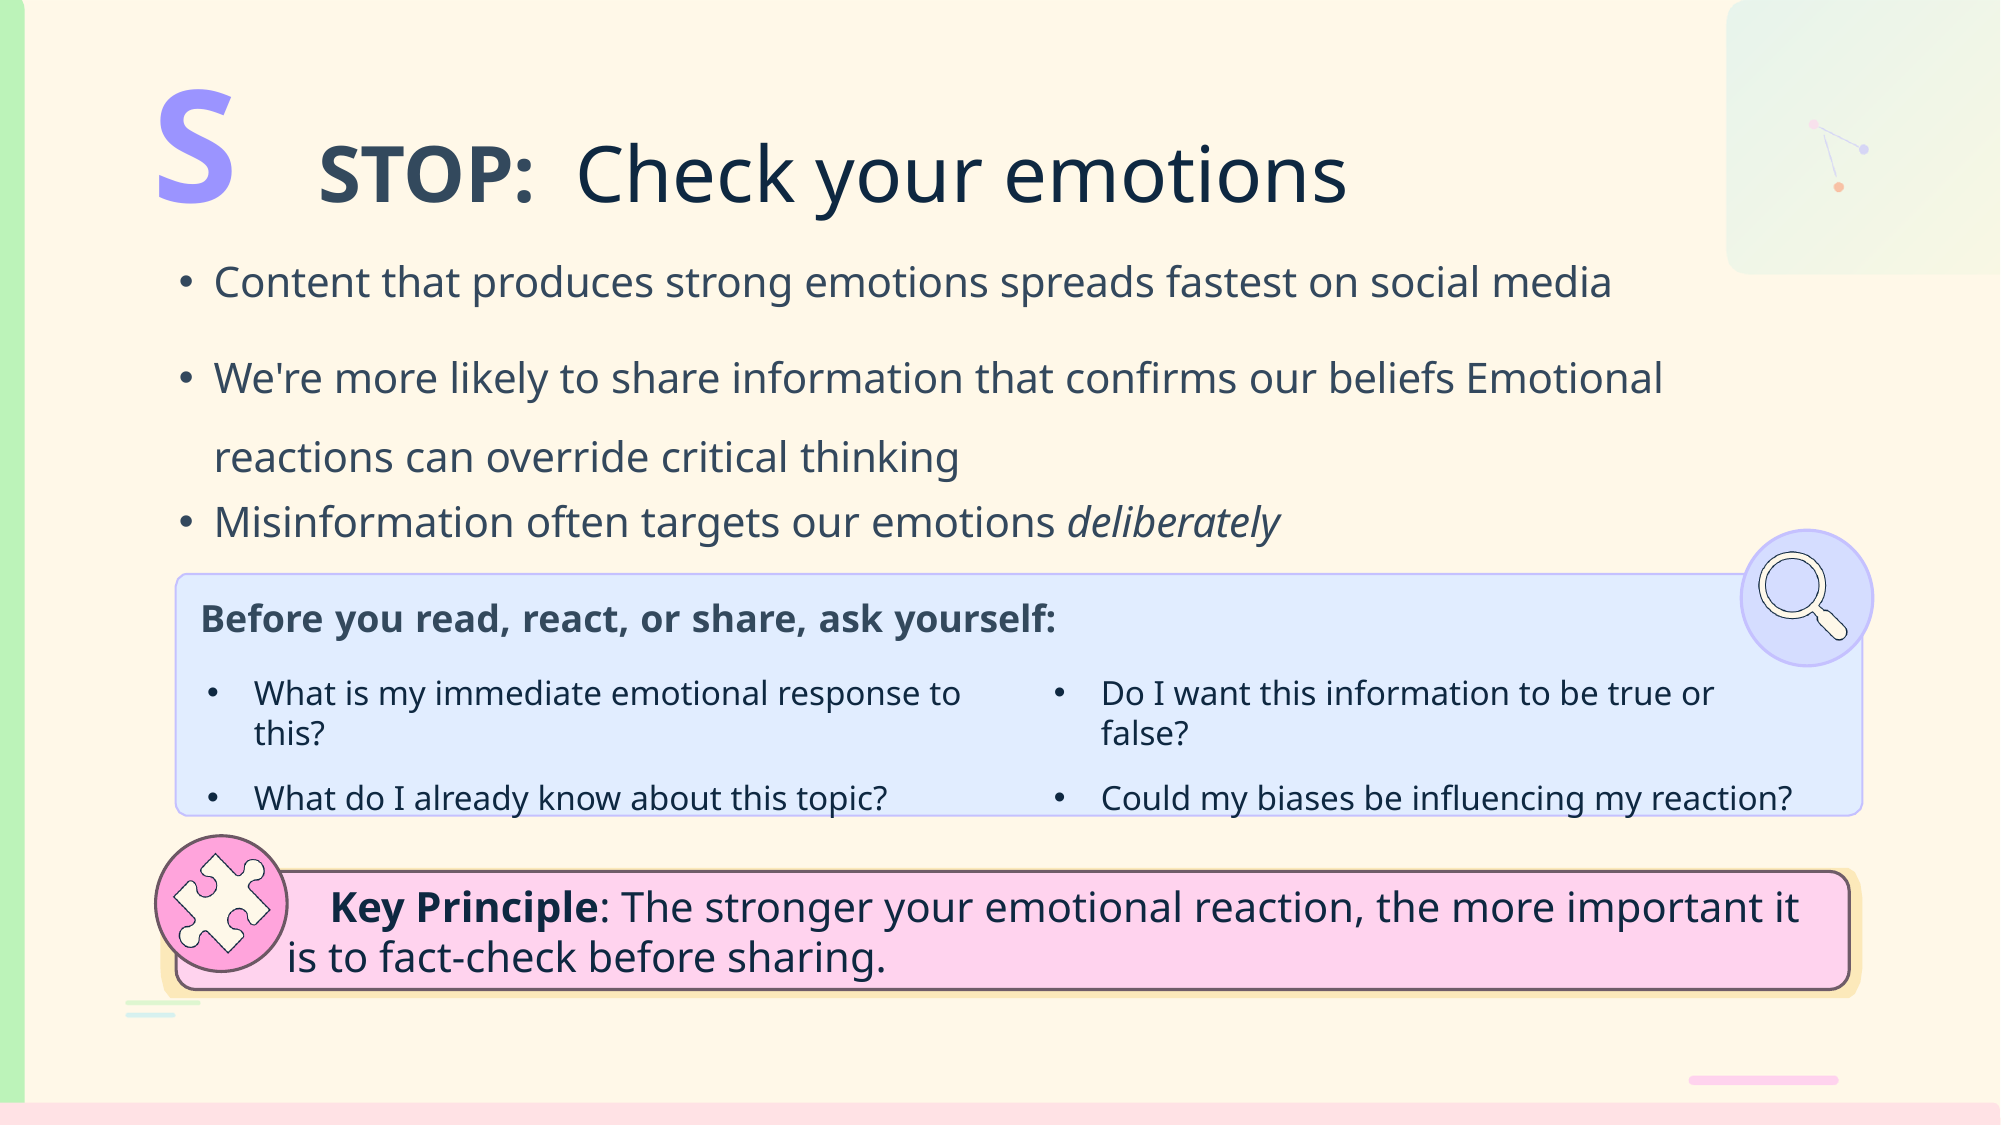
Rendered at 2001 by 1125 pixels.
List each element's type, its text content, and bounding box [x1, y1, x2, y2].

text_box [155, 835, 1863, 999]
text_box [119, 529, 1874, 817]
list Content that produces strong emotions spreads fastest on social media We're more likely to share information that confirms our beliefs Emotional reactions can override critical thinking Misinformation often targets our emotions deliberately [137, 219, 1825, 529]
title S STOP: Check your emotions [137, 59, 1863, 245]
picture [23, 0, 2001, 1125]
